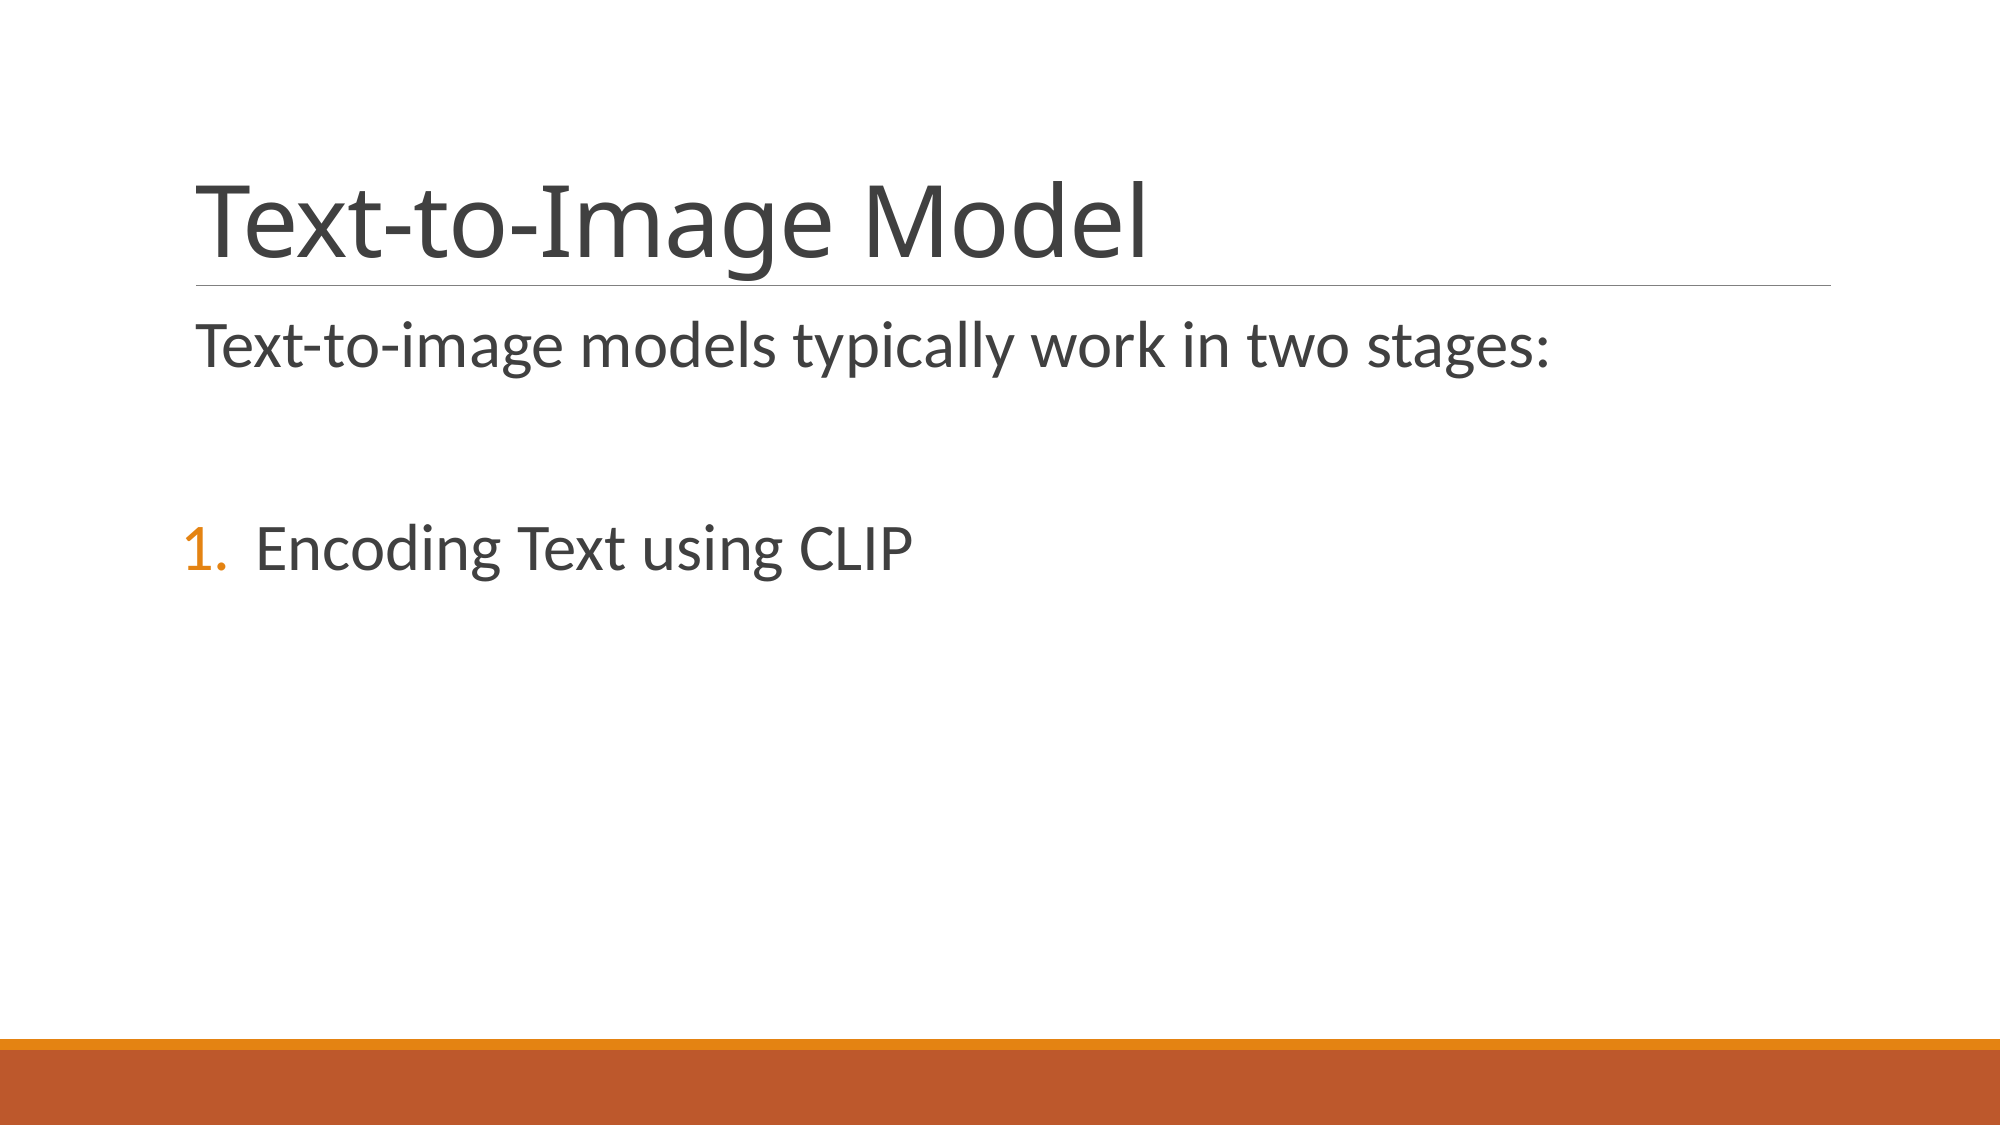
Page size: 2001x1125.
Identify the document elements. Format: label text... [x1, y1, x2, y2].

list Text-to-image models typically work in two stages: Encoding Text using CLIP [180, 302, 1830, 963]
title Text-to-Image Model [180, 47, 1830, 285]
